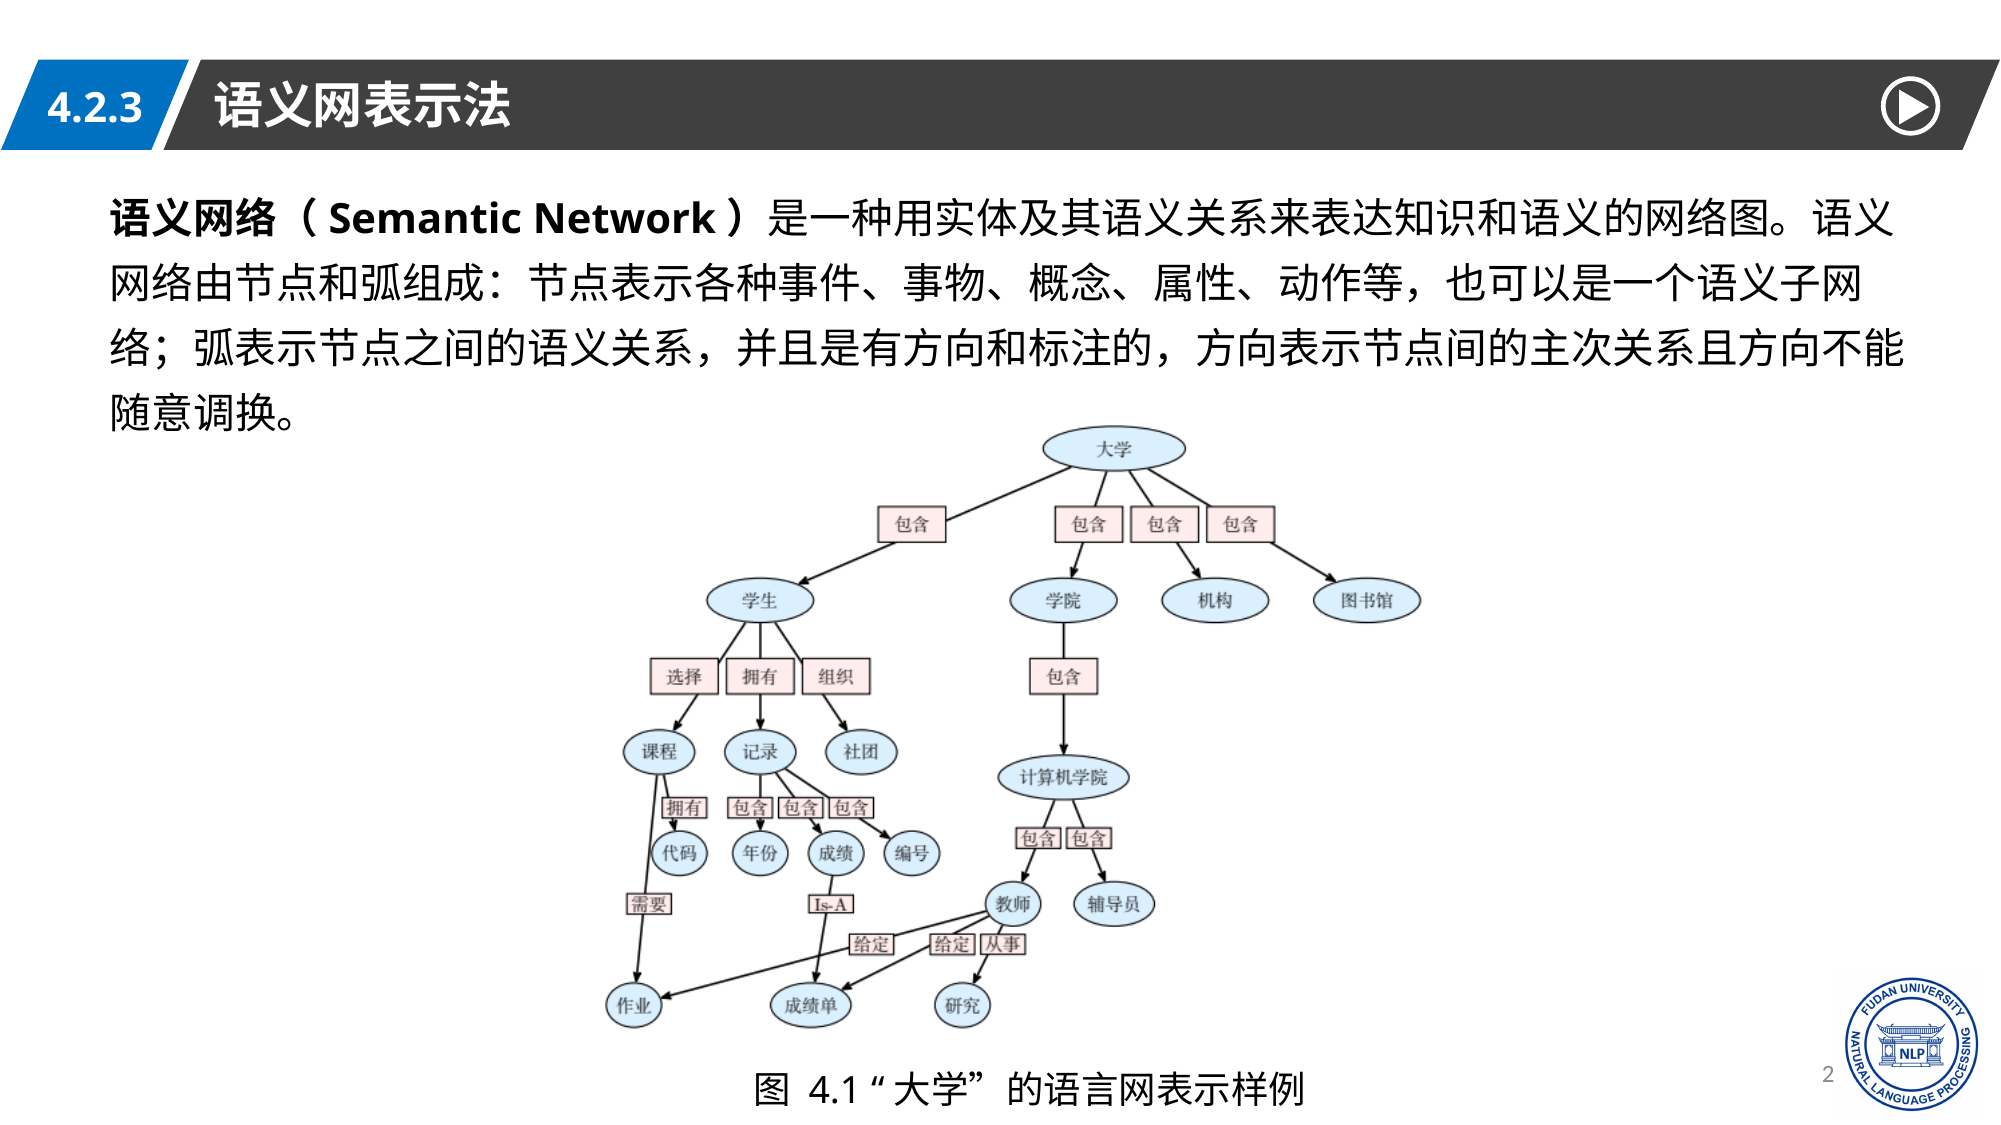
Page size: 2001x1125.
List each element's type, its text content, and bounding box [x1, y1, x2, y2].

text_box [1, 89, 157, 150]
text_box 语义网表示法 [198, 66, 529, 142]
text_box [163, 59, 2000, 150]
text_box 图 4.1 “大学”的语言网表示样例 [529, 1058, 1530, 1118]
slide_number 28 [1412, 1042, 1863, 1103]
picture [587, 407, 1437, 1043]
text_box 语义网络（Semantic Network）是一种用实体及其语义关系来表达知识和语义的网络图。语义网络由节点和弧组成：节点表示各种事件、事物、概念、属性、动作等，也可以是一个语义子网络；弧表示节点之间的语义关系，并且是有方向和标注的，方向表示节点间的主次关系且方向不能随意调换。 [95, 168, 1930, 444]
picture [1834, 972, 1985, 1117]
text_box [32, 59, 189, 120]
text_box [1883, 78, 1939, 134]
text_box 4.2.3 [26, 73, 164, 138]
